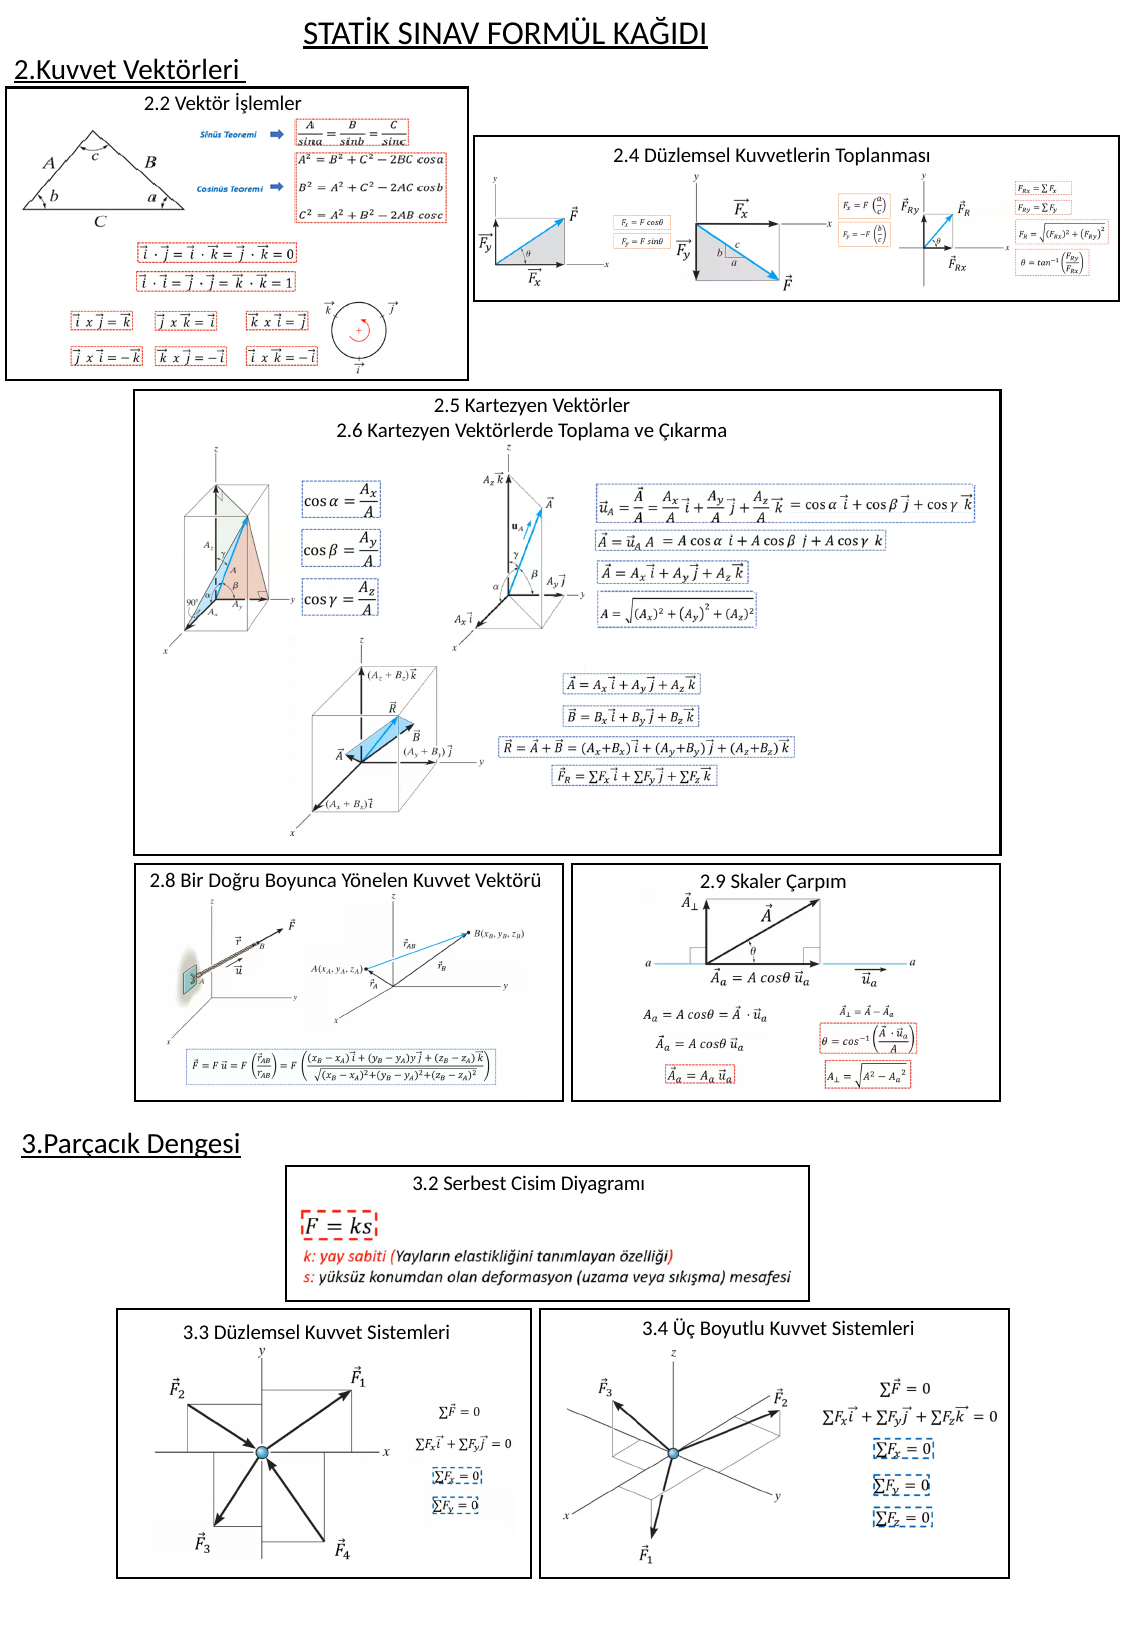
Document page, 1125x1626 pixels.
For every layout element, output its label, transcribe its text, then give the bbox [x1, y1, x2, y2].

text_box 2.2 Vektör İşlemler [129, 82, 335, 110]
text_box 3.Parçacık Dengesi [6, 1117, 570, 1167]
text_box [133, 389, 1002, 856]
text_box 2.9 Skaler Çarpım [684, 860, 870, 884]
picture [896, 168, 1112, 290]
text_box 2.4 Düzlemsel Kuvvetlerin Toplanması [598, 134, 951, 175]
text_box 2.Kuvvet Vektörleri [0, 42, 563, 93]
picture [477, 173, 672, 287]
text_box 2.5 Kartezyen Vektörler 2.6 Kartezyen Vektörlerde Toplama ve Çıkarma [314, 384, 750, 449]
picture [618, 884, 939, 1092]
text_box [5, 93, 469, 381]
picture [161, 890, 531, 1100]
picture [159, 439, 981, 839]
text_box 3.3 Düzlemsel Kuvvet Sistemleri [168, 1311, 476, 1344]
text_box [116, 1308, 532, 1579]
text_box 2.8 Bir Doğru Boyunca Yönelen Kuvvet Vektörü [134, 859, 563, 899]
picture [545, 1338, 1001, 1569]
text_box [134, 863, 564, 1102]
text_box [571, 863, 1001, 1102]
text_box [473, 135, 1120, 302]
text_box [285, 1165, 810, 1302]
picture [20, 110, 454, 232]
picture [62, 299, 402, 376]
picture [675, 172, 893, 293]
picture [289, 1196, 799, 1295]
text_box 3.2 Serbest Cisim Diyagramı [397, 1162, 688, 1196]
text_box STATİK SINAV FORMÜL KAĞIDI [288, 3, 837, 59]
picture [134, 238, 299, 294]
text_box [539, 1308, 1010, 1579]
picture [153, 1344, 517, 1568]
text_box 3.4 Üç Boyutlu Kuvvet Sistemleri [627, 1307, 935, 1338]
